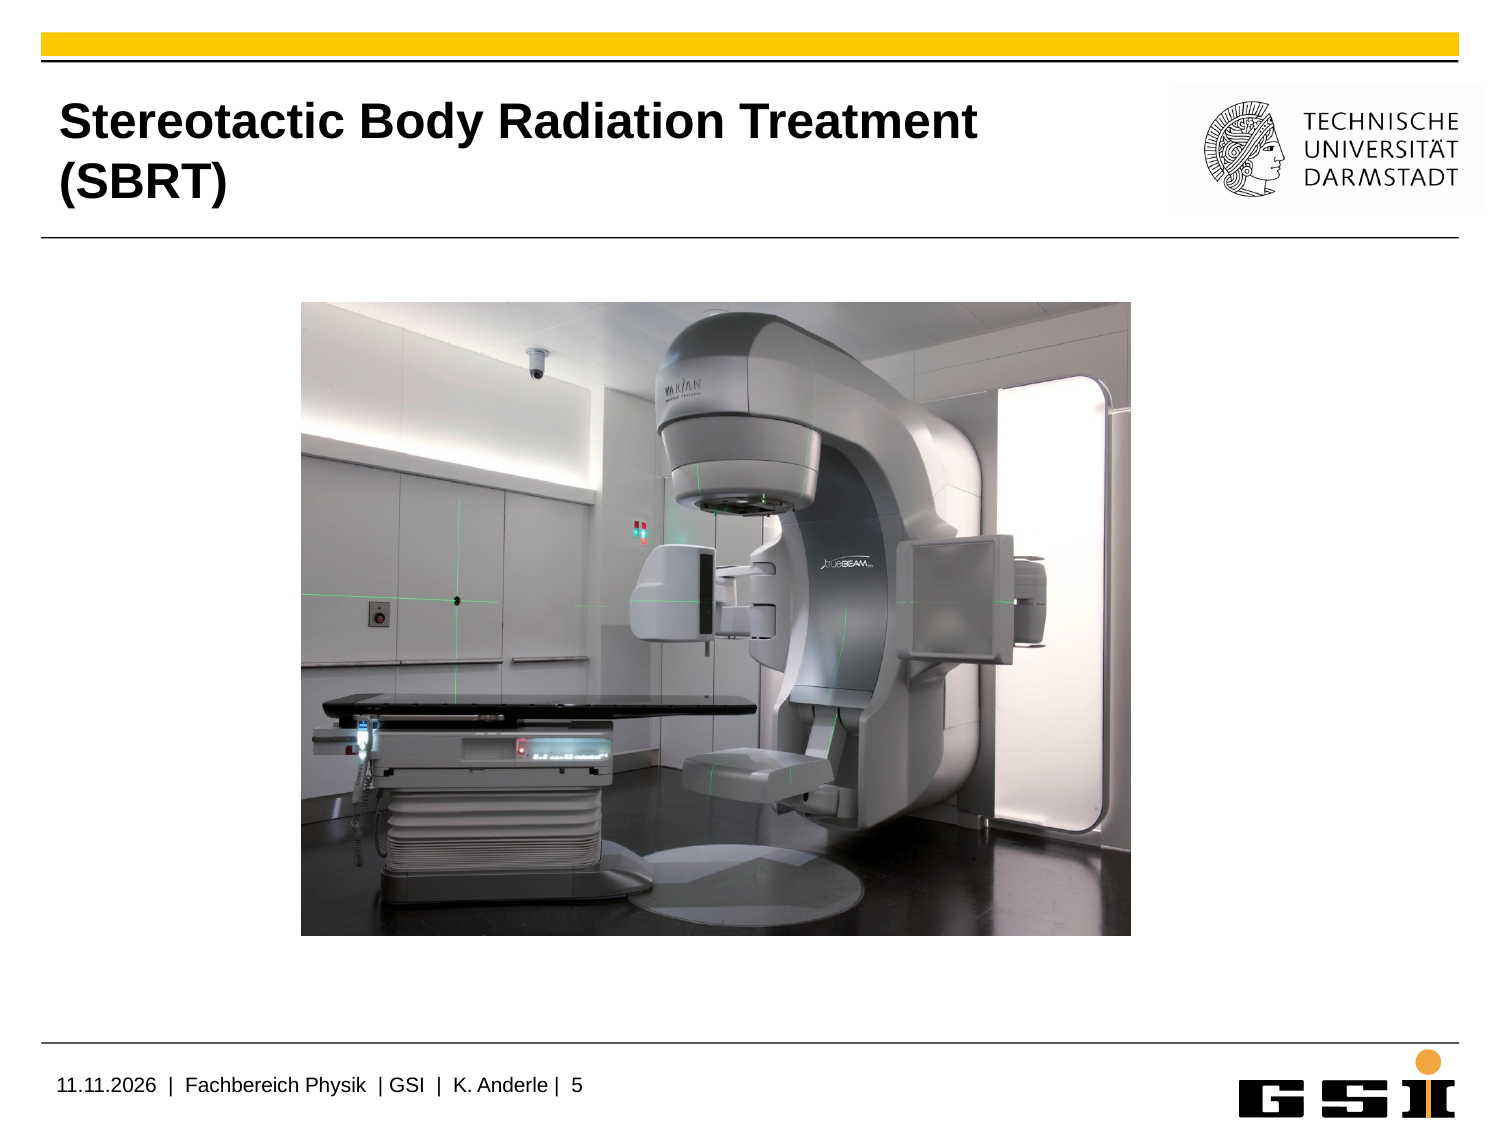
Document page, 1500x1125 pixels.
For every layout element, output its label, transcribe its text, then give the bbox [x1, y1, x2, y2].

title Stereotactic Body Radiation Treatment (SBRT) [58, 79, 1149, 218]
picture [300, 302, 1131, 937]
picture [1175, 84, 1483, 214]
